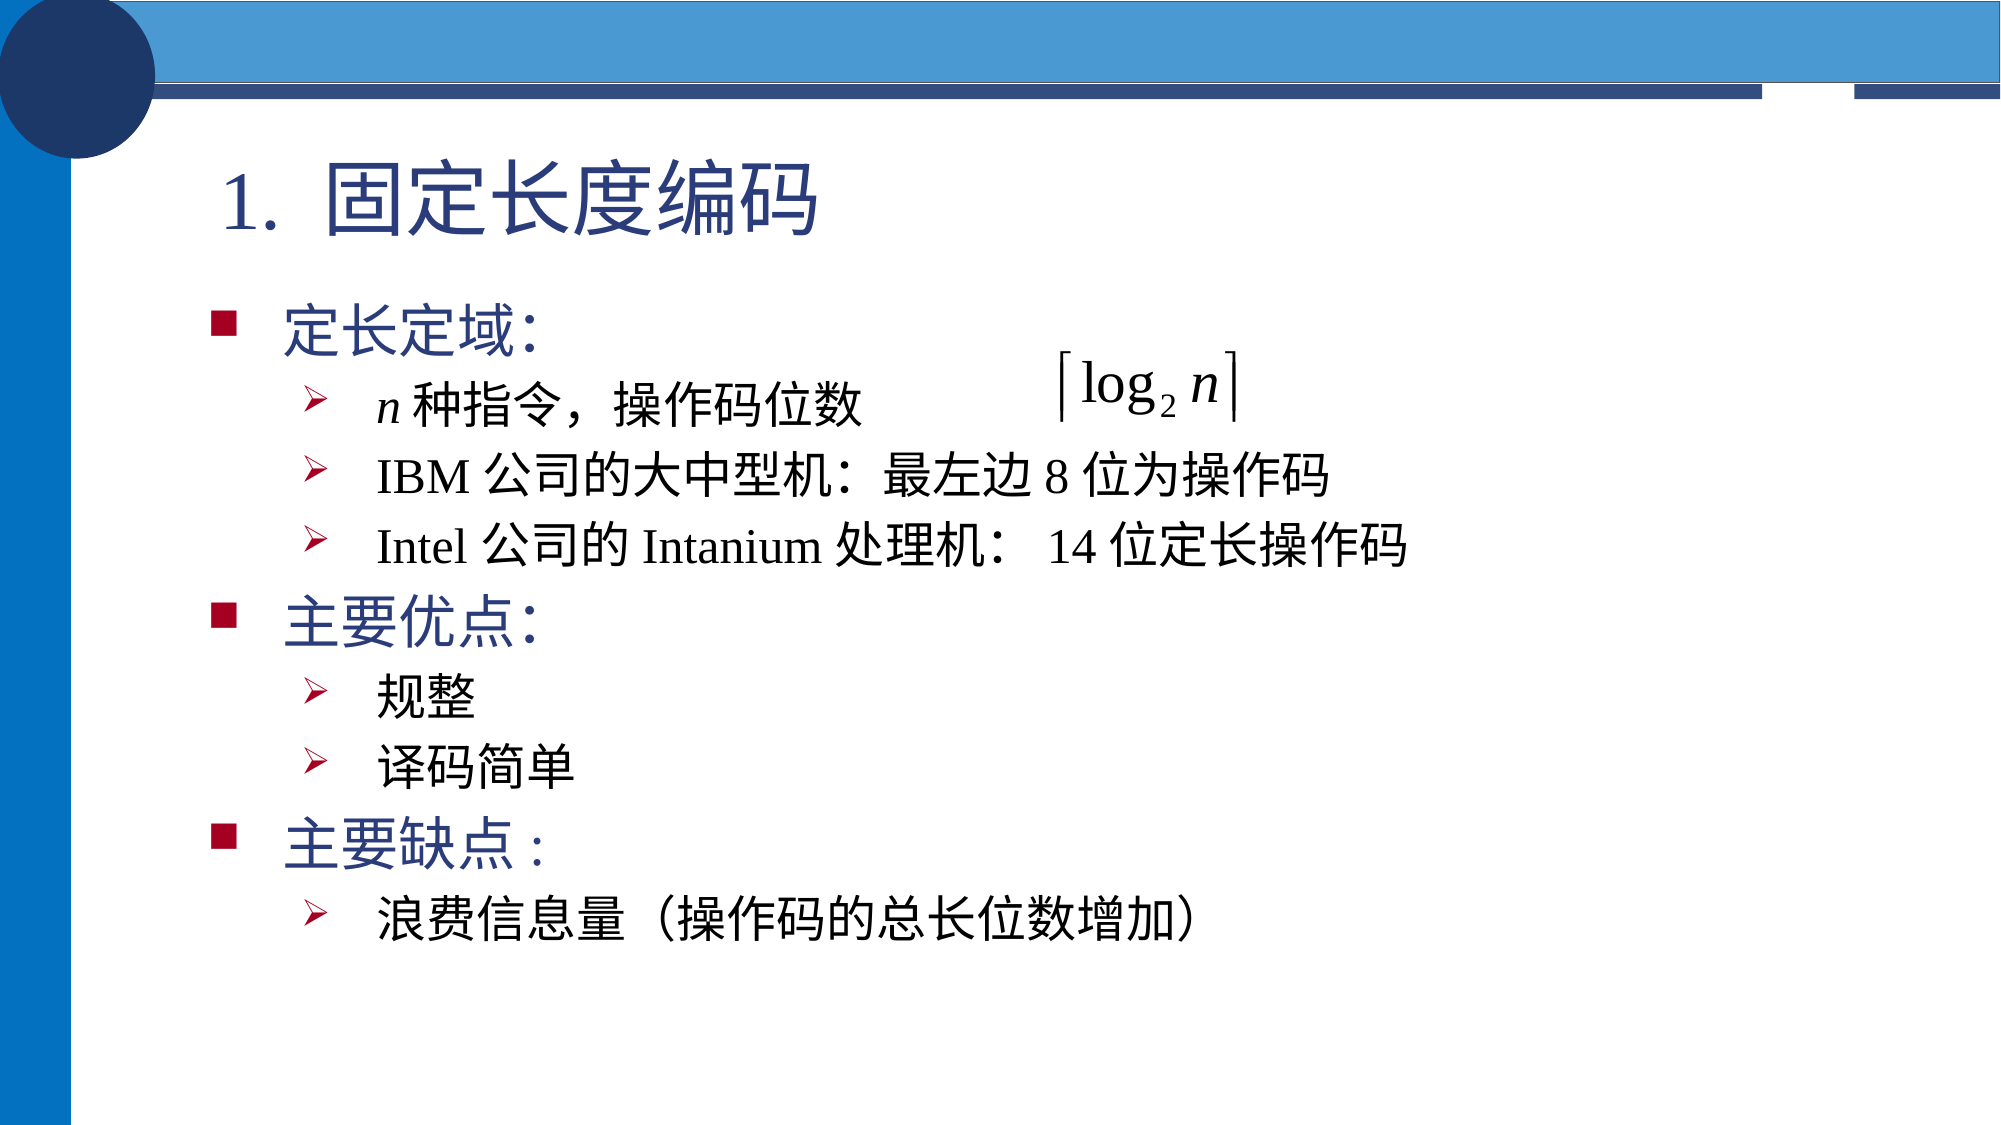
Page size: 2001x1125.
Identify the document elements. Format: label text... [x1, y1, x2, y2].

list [1046, 337, 1260, 437]
title 1. 固定长度编码 [204, 66, 1480, 254]
list 定长定域： n种指令，操作码位数 IBM公司的大中型机：最左边8位为操作码 Intel公司的Intanium处理机：14位定长操作码 主要优点： 规整 译码简单 主要缺点: 浪费信息量（操作码的总长位数增加） [192, 286, 1480, 1125]
